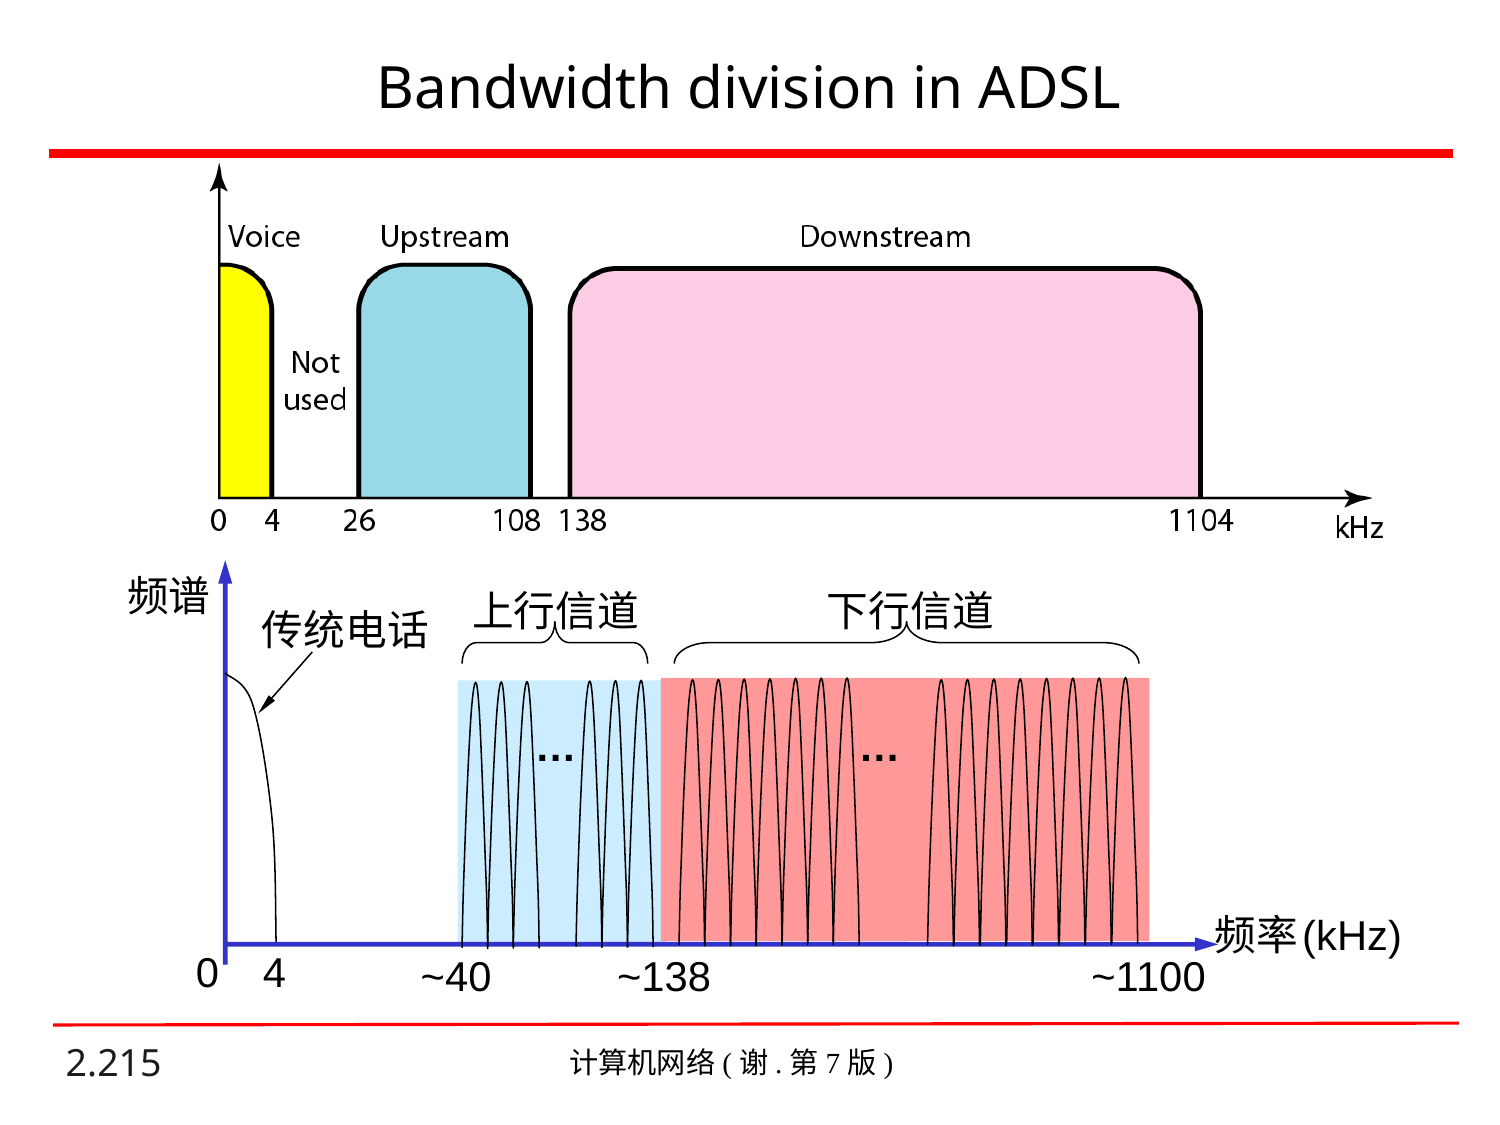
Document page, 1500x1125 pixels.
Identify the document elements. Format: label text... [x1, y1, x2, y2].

picture [210, 163, 1383, 547]
title Bandwidth division in ADSL [58, 33, 1440, 137]
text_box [116, 562, 1412, 997]
